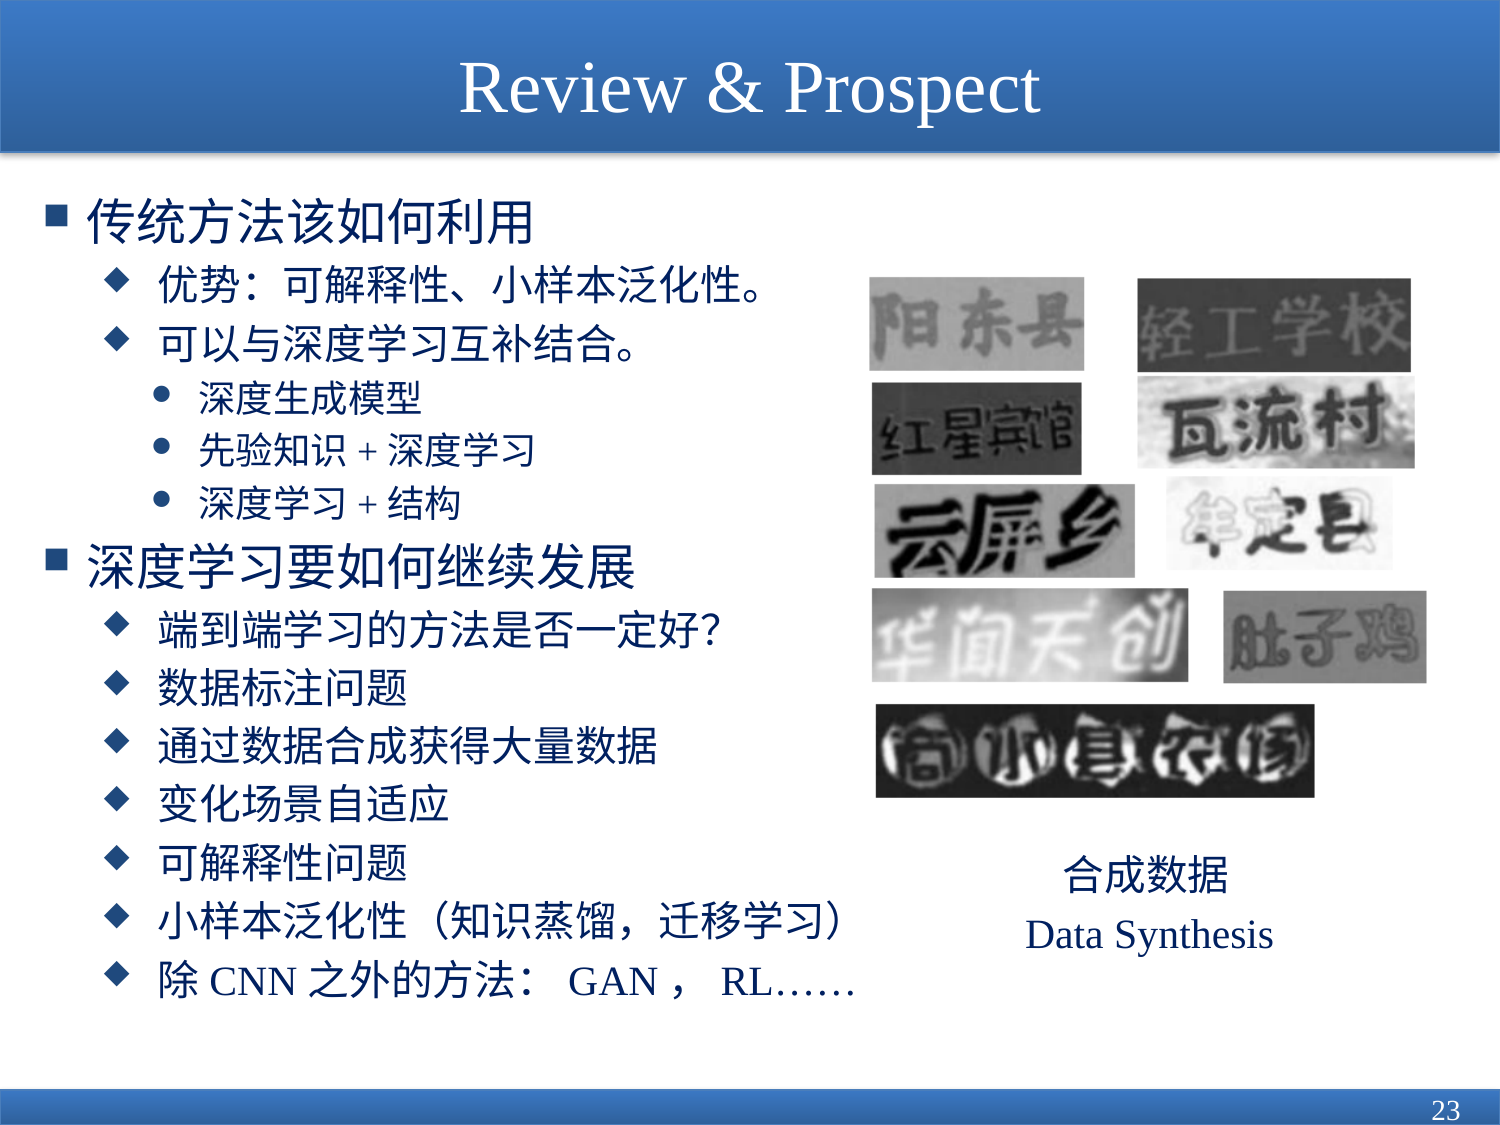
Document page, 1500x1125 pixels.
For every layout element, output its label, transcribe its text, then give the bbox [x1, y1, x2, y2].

title Review & Prospect [0, 28, 1500, 136]
picture [837, 259, 1454, 812]
list 传统方法该如何利用 优势：可解释性、小样本泛化性。 可以与深度学习互补结合。 深度生成模型 先验知识+深度学习 深度学习+结构 深度学习要如何继续发展 端到端学习的方法是否一定好？ 数据标注问题 通过数据合成获得大量数据 变化场景自适应 可解释性问题 小样本泛化性（知识蒸馏，迁移学习） 除CNN之外的方法：GAN，RL…… [27, 165, 996, 1054]
text_box 合成数据 Data Synthesis [951, 840, 1302, 983]
slide_number 23 [1126, 1092, 1477, 1125]
